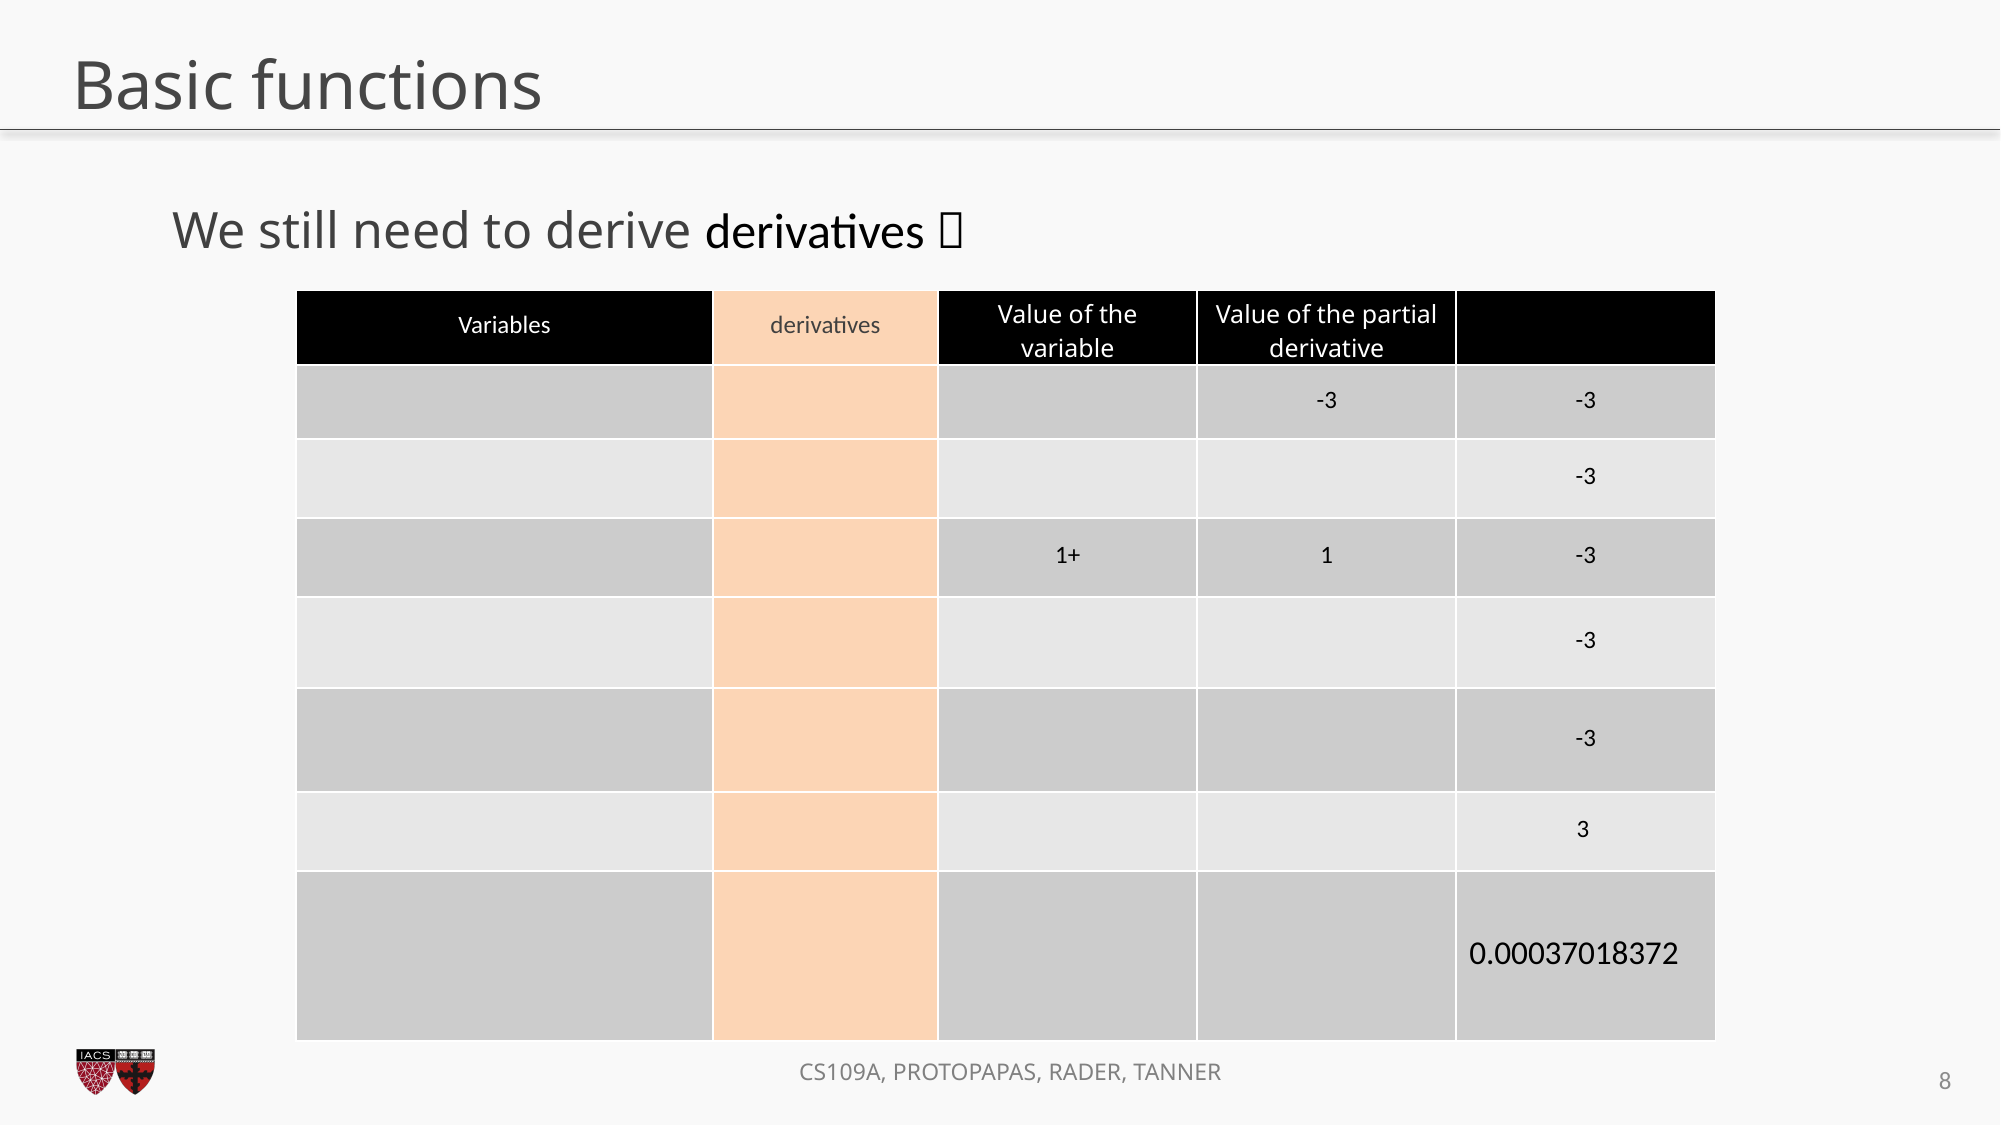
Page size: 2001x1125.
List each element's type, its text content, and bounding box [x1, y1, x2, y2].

slide_number 8 [1500, 1050, 1967, 1110]
text_box We still need to derive derivatives  [157, 191, 1873, 267]
picture [75, 1049, 155, 1095]
title Basic functions [57, 35, 1943, 162]
